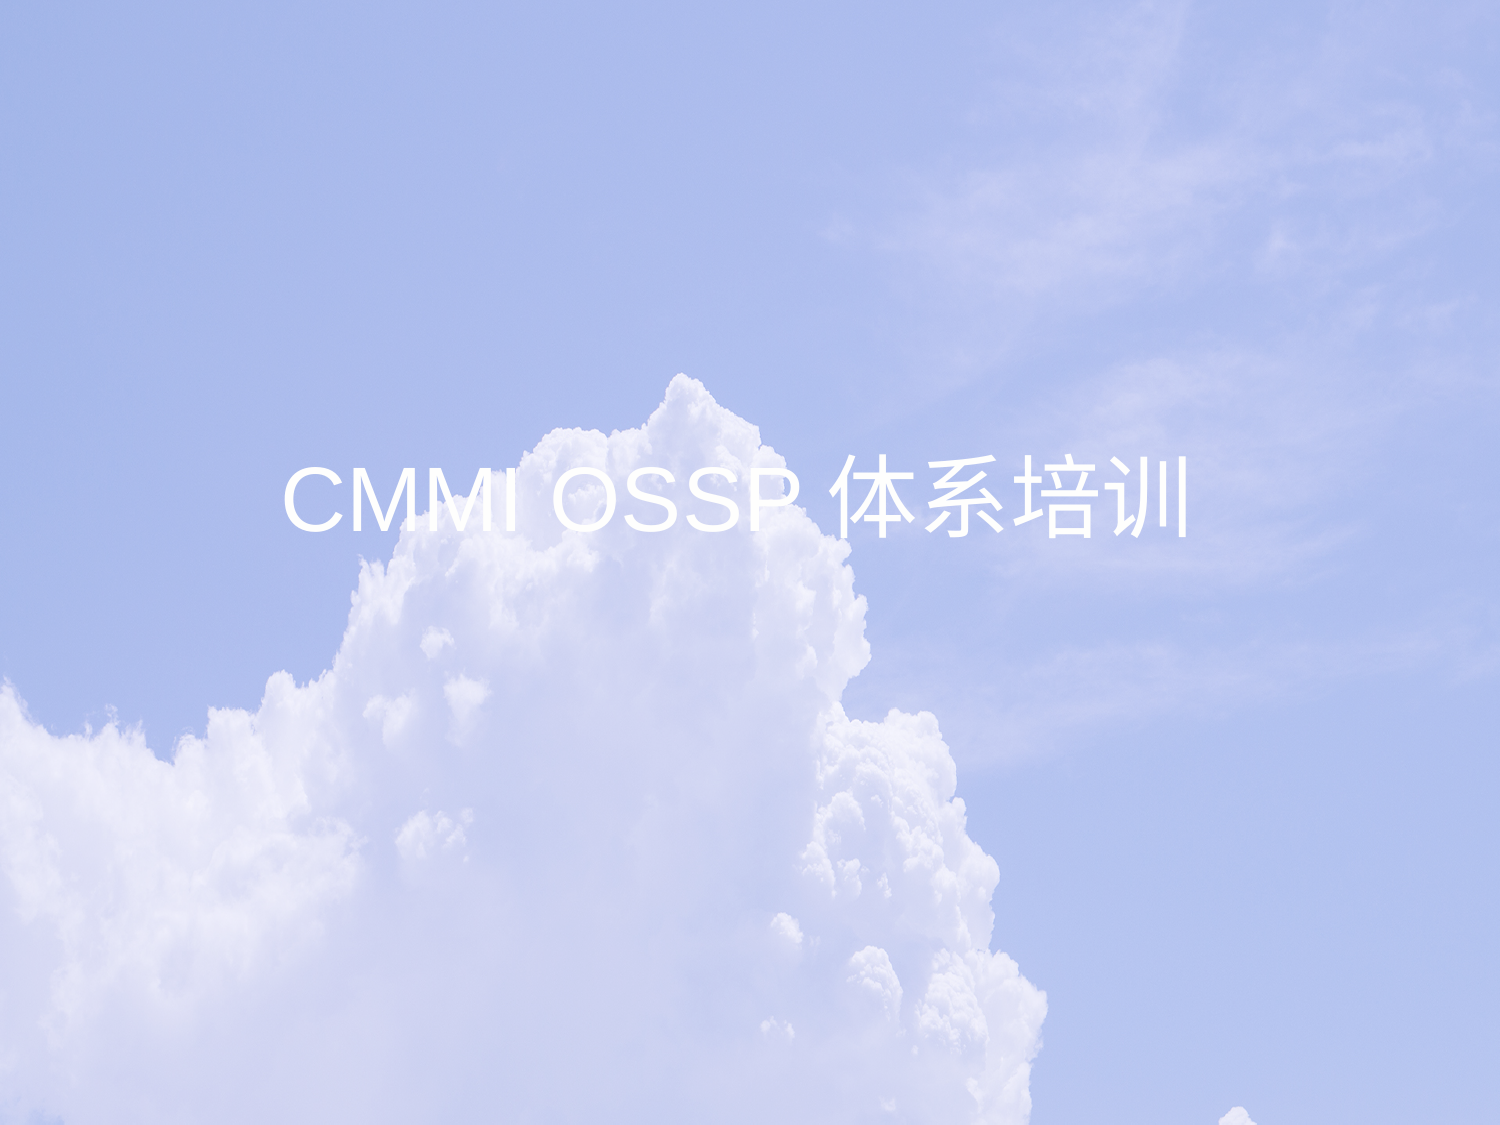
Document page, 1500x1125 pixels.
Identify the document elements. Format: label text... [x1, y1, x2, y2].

text_box CMMI OSSP体系培训 [265, 432, 1218, 558]
text_box [0, 0, 1500, 1125]
